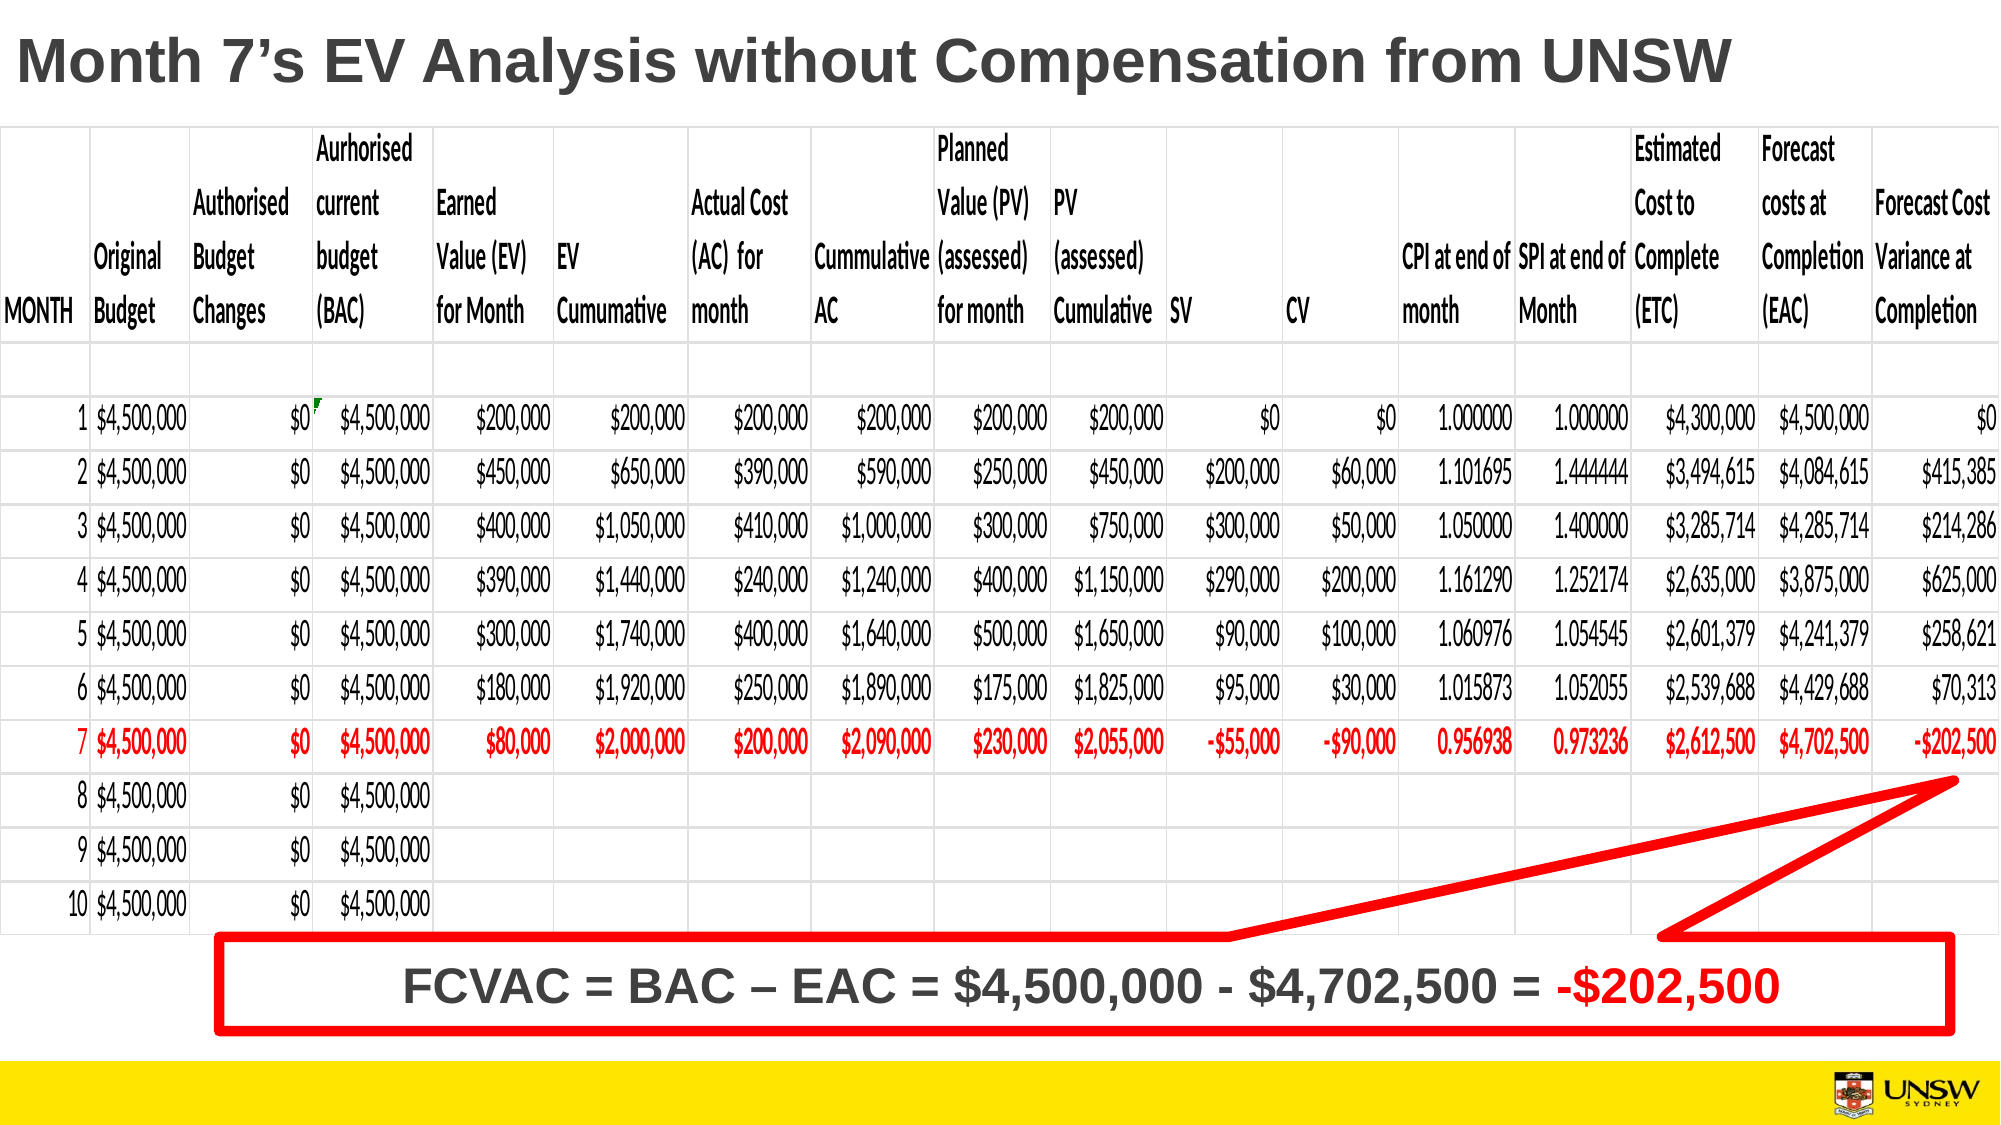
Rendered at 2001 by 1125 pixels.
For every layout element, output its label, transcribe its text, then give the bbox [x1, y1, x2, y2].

title Month 7’s EV Analysis without Compensation from UNSW [16, 20, 1951, 96]
picture [0, 1061, 2001, 1125]
picture [0, 125, 2000, 938]
text_box FCVAC = BAC – EAC = $4,500,000 - $4,702,500 = -$202,500 [217, 948, 1953, 1034]
